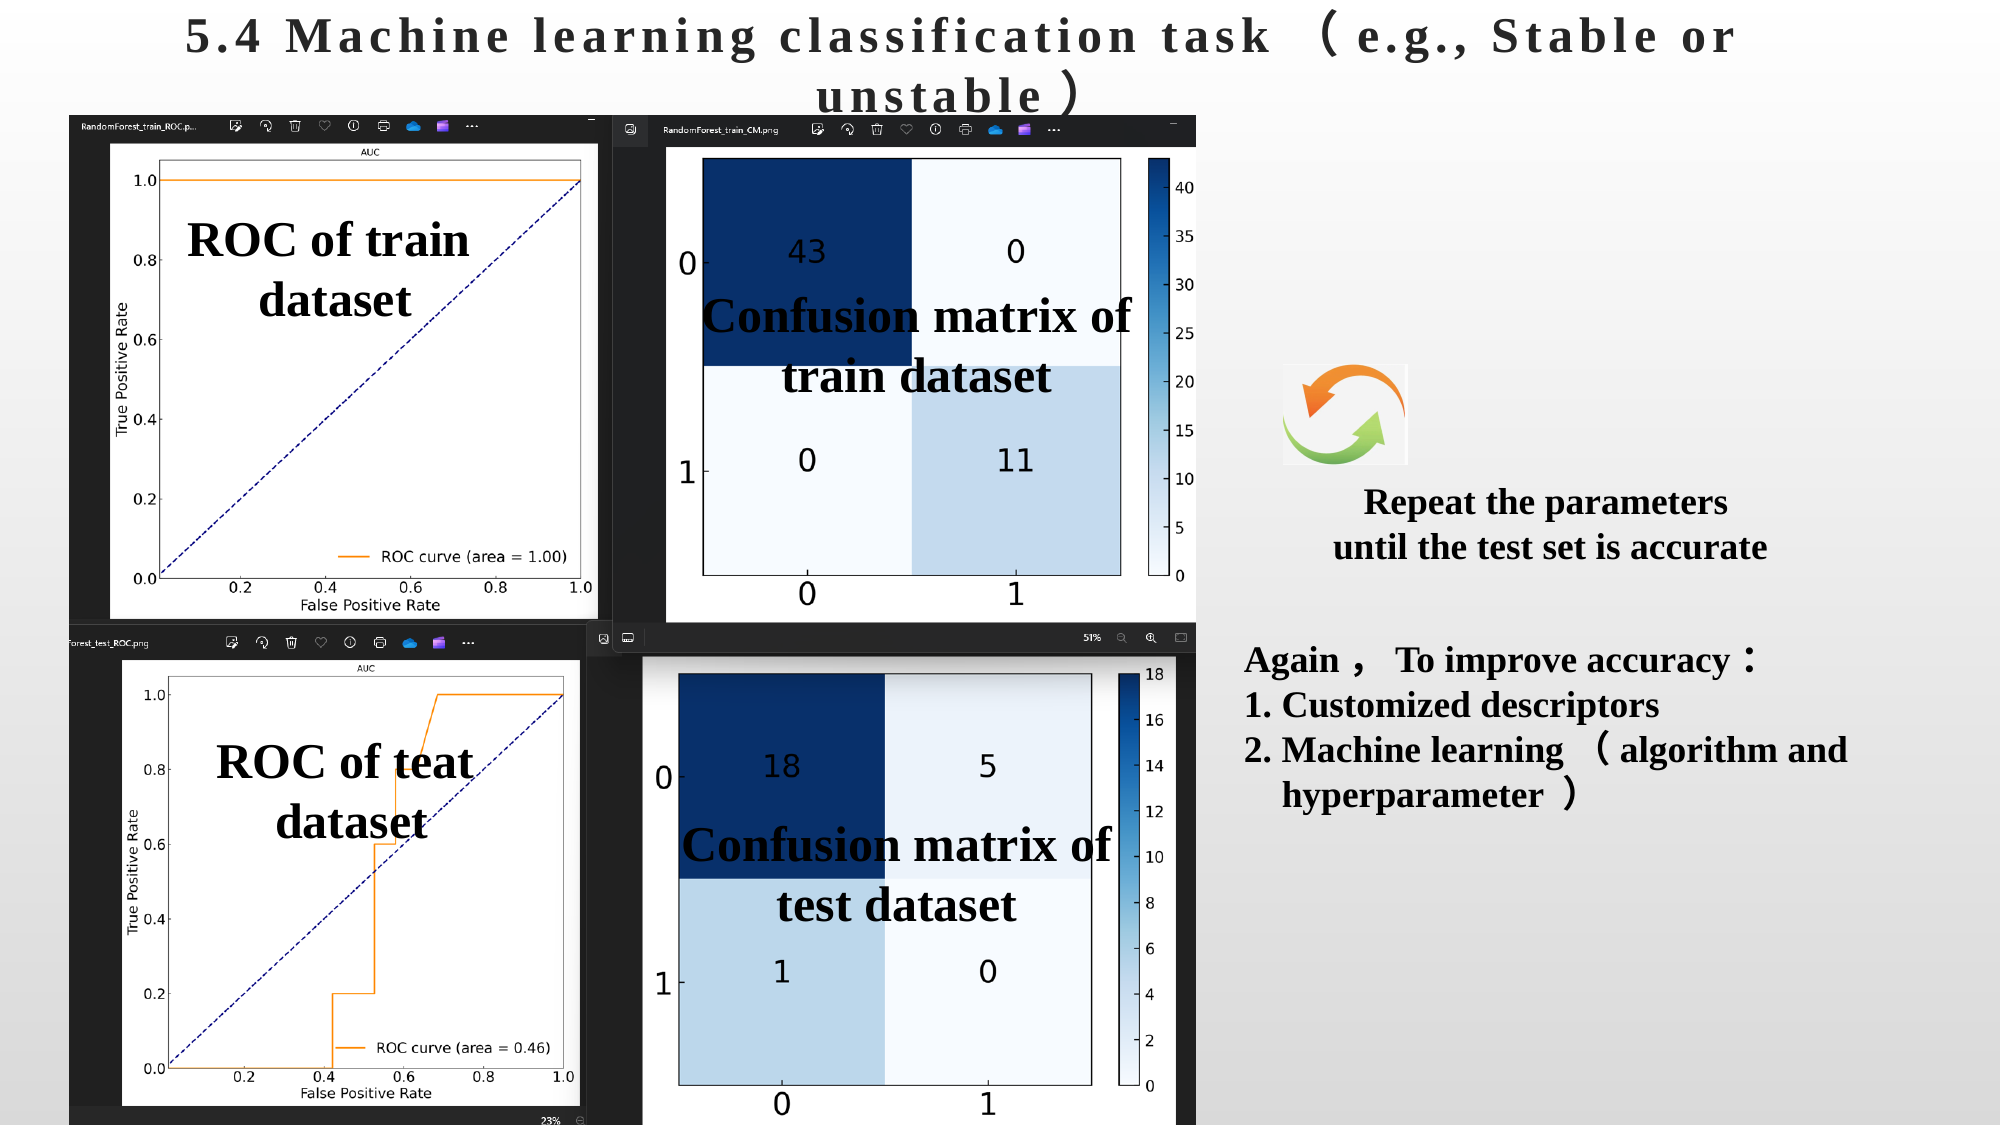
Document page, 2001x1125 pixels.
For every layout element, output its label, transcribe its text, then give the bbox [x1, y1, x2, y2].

picture [1283, 364, 1408, 465]
picture [69, 115, 1196, 1125]
text_box Repeat the parameters until the test set is accurate Again，To improve accuracy： 1. Customized descriptors 2. Machine learning（algorithm and hyperparameter ） [1229, 469, 1863, 822]
title 5.4 Machine learning classification task（e.g., Stable or unstable） [54, 4, 1872, 121]
